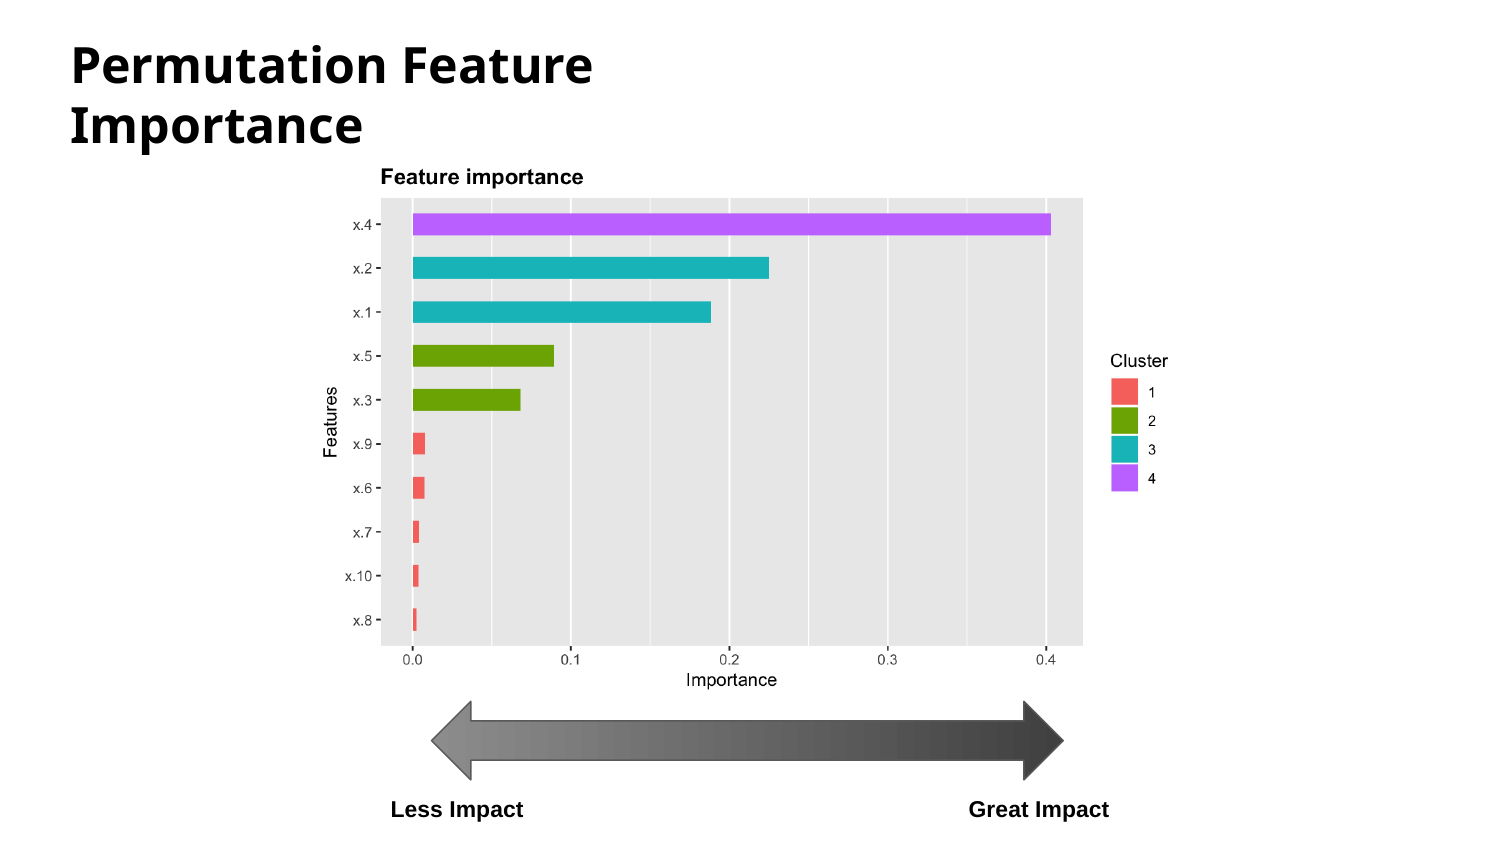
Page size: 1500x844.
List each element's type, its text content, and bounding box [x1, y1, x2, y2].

text_box [431, 706, 1064, 779]
text_box Great Impact [915, 779, 1125, 838]
picture [314, 159, 1186, 699]
text_box Permutation Feature Importance [55, 30, 877, 157]
text_box Less Impact [375, 779, 585, 838]
